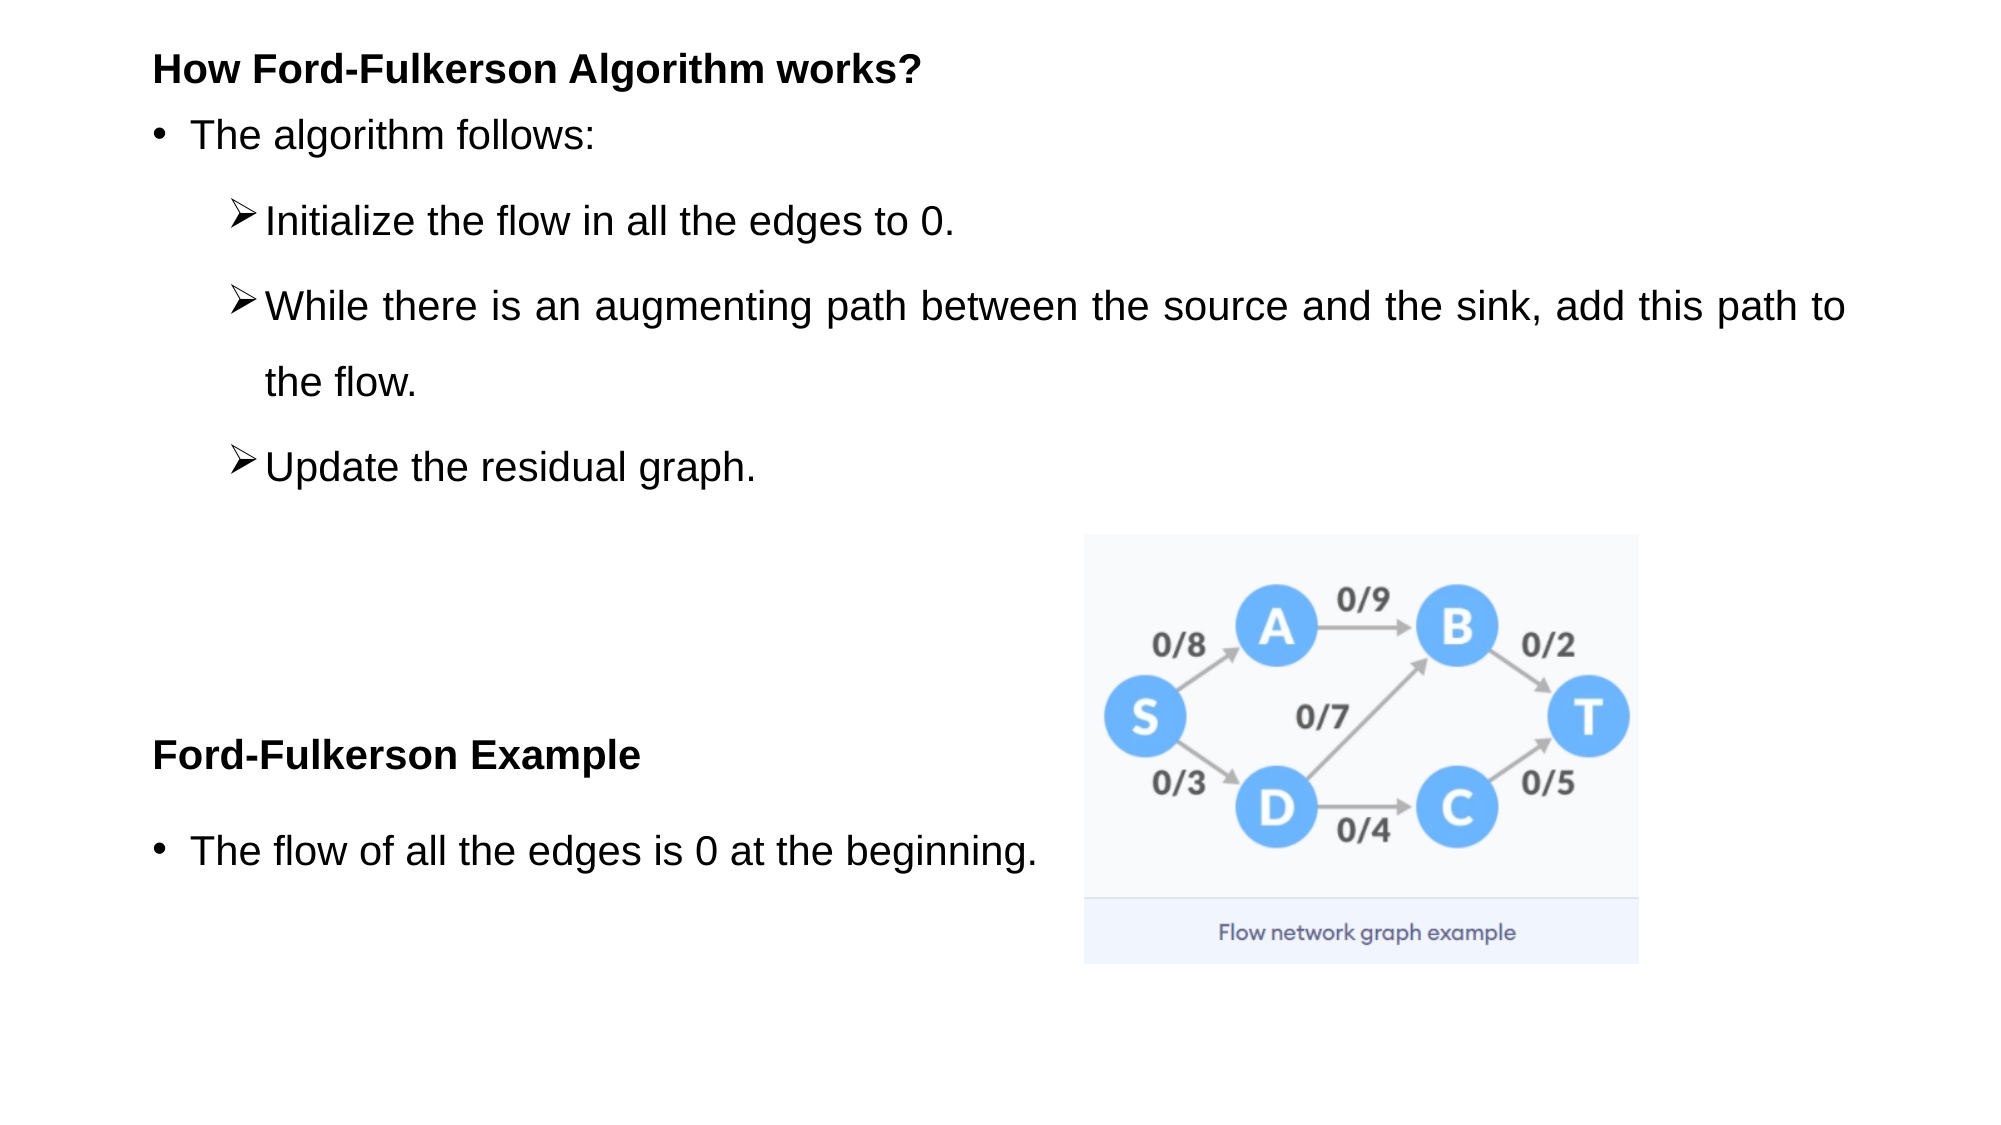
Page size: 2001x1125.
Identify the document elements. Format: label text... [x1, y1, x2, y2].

list How Ford-Fulkerson Algorithm works? The algorithm follows: Initialize the flow in all the edges to 0. While there is an augmenting path between the source and the sink, add this path to the flow. Update the residual graph. Ford-Fulkerson Example The flow of all the edges is 0 at the beginning. [137, 39, 1863, 1103]
picture [1084, 534, 1639, 964]
